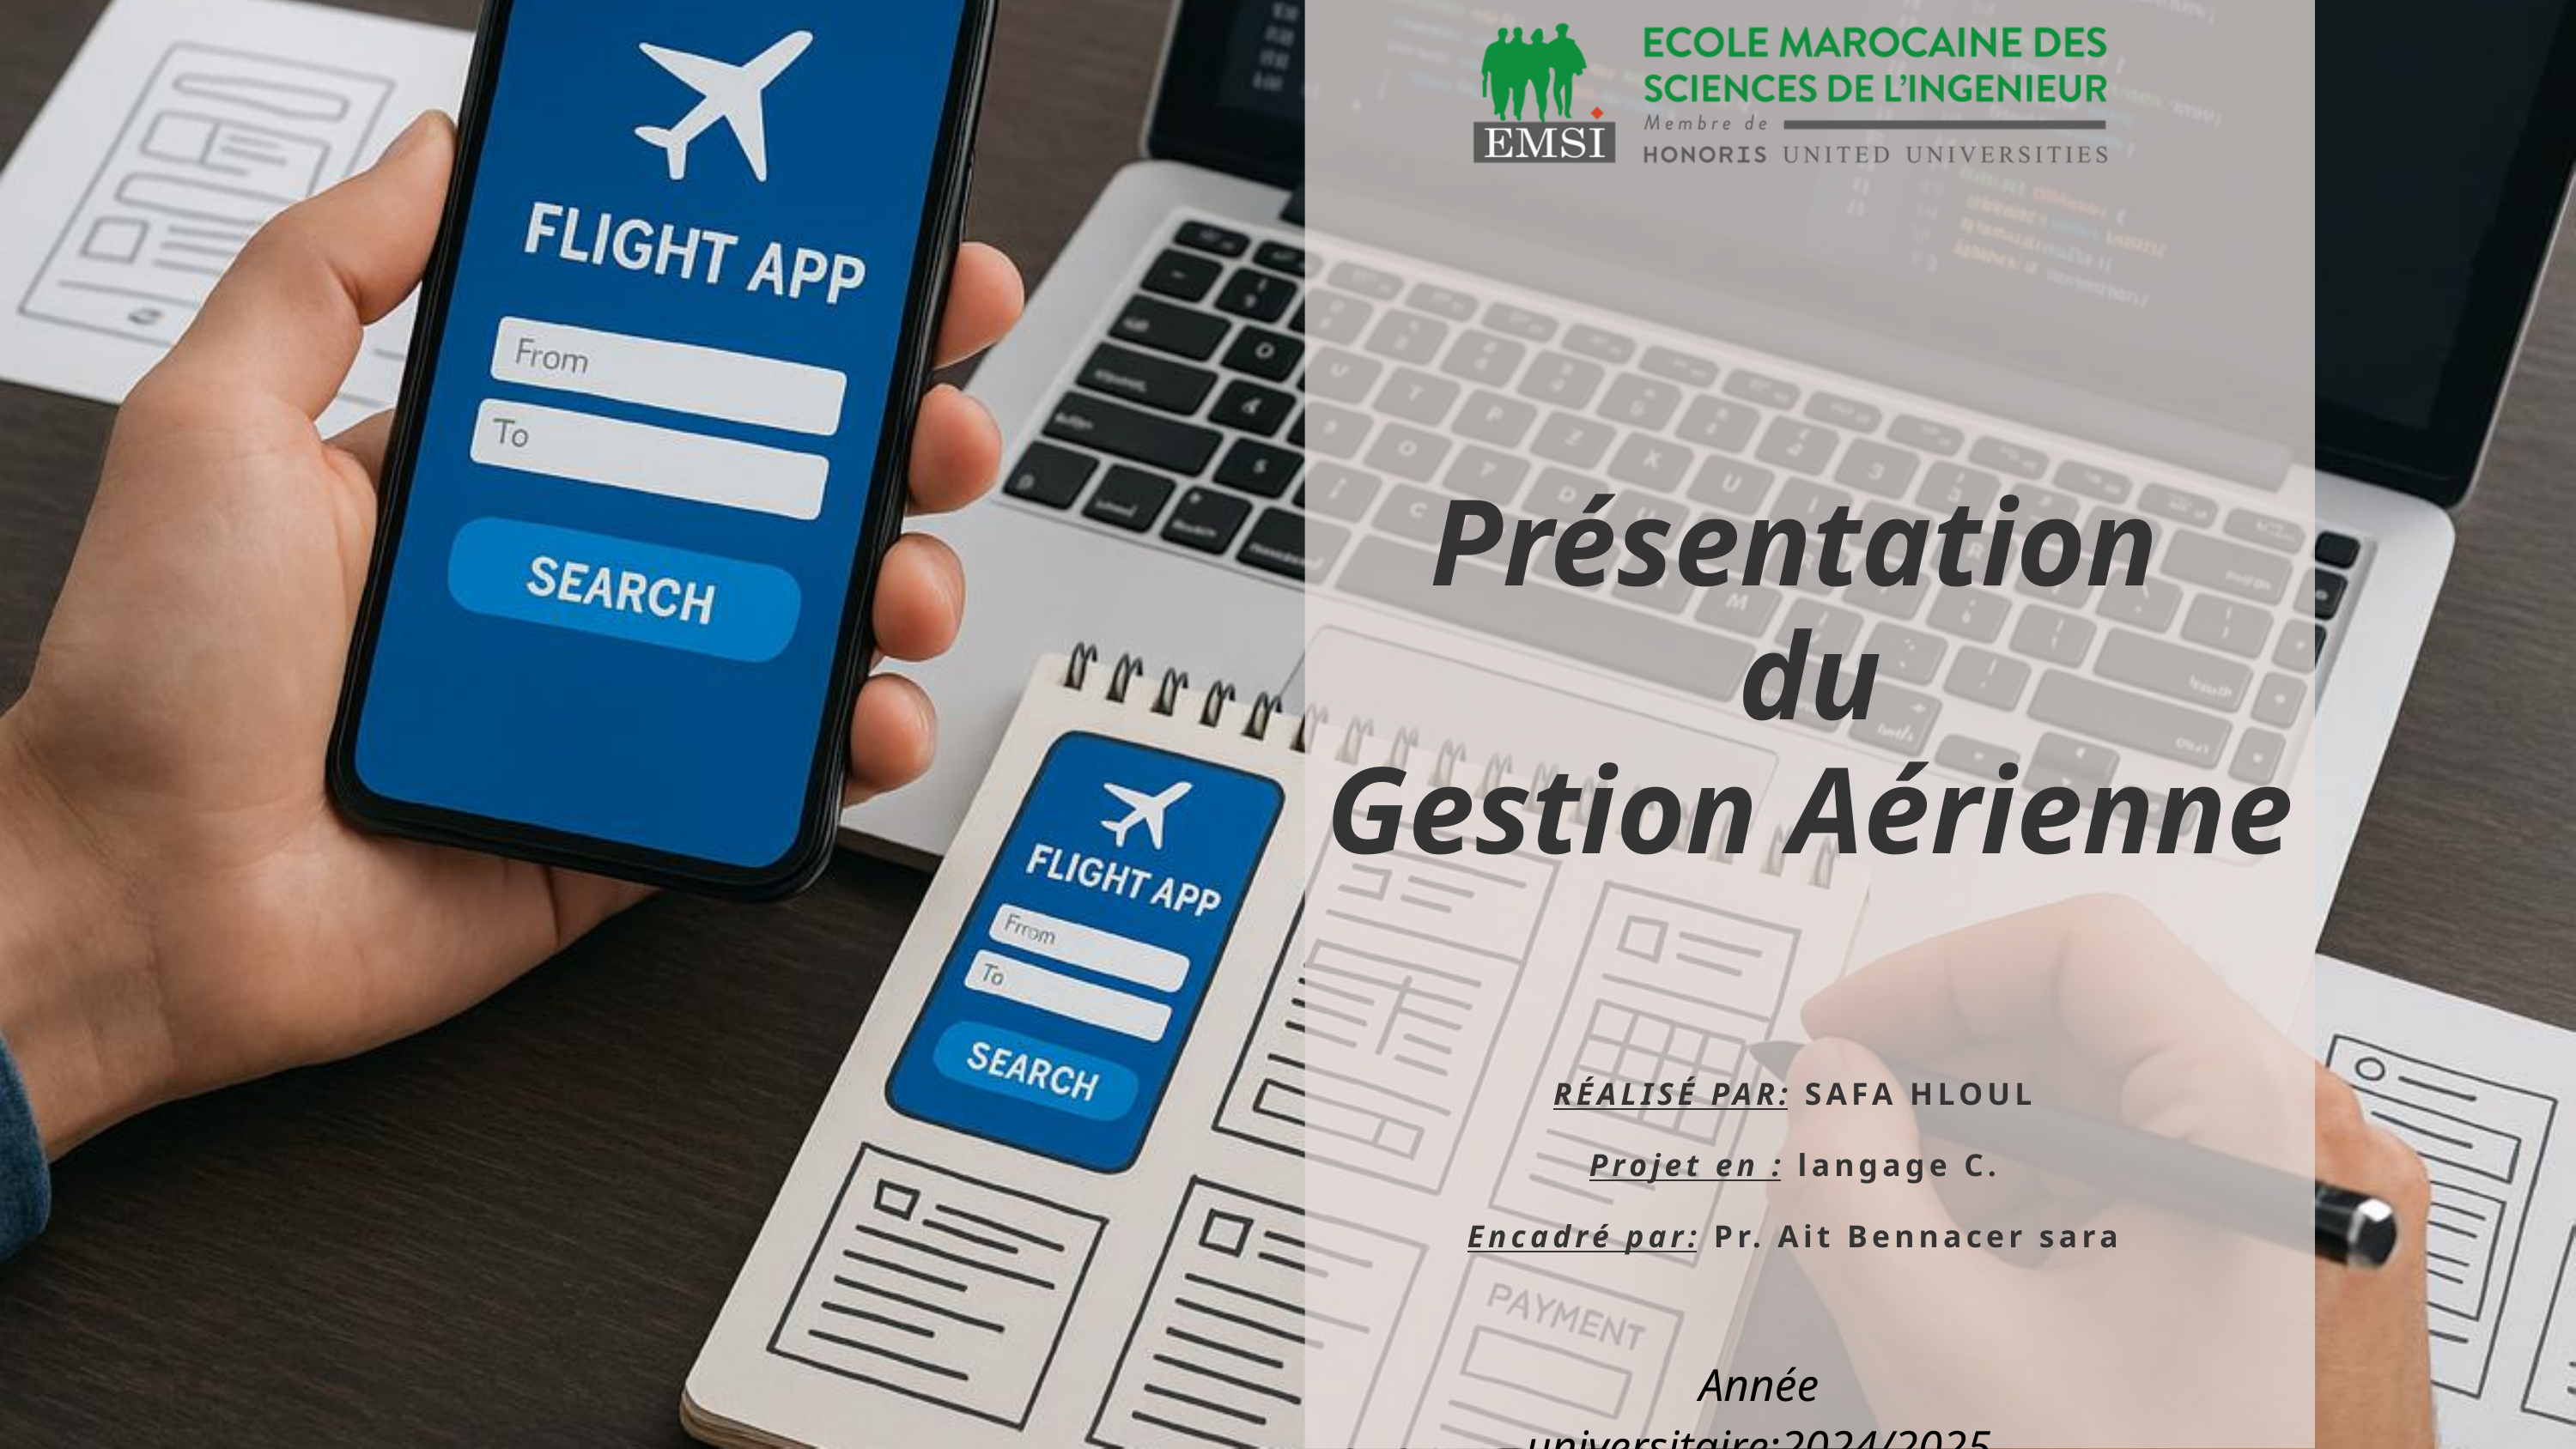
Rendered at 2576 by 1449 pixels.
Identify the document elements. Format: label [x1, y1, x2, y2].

text_box [208, 0, 1048, 1449]
text_box [0, 0, 207, 1449]
text_box [1304, 0, 2316, 1449]
text_box [1465, 18, 2122, 173]
text_box [1050, 0, 1302, 1449]
text_box [2316, 0, 2576, 1449]
